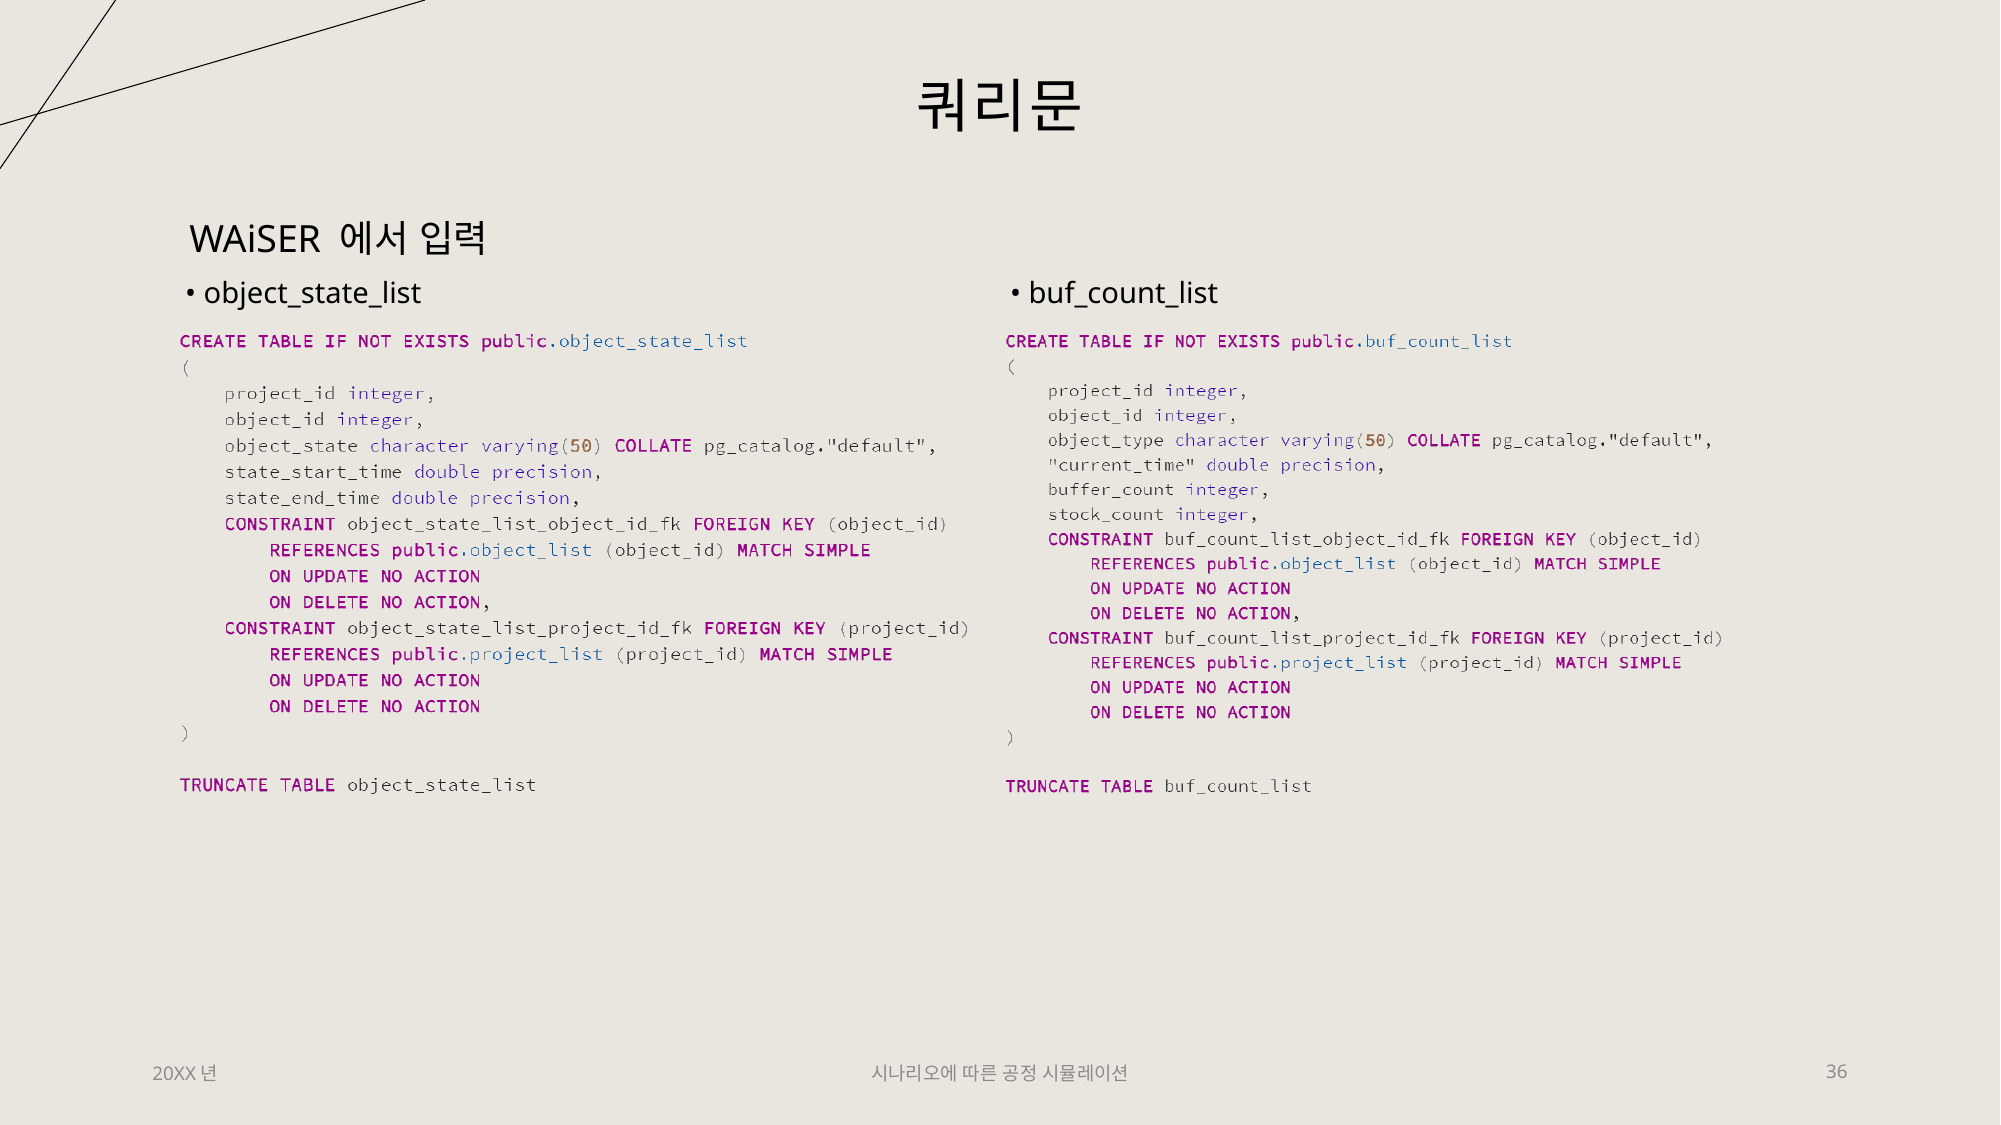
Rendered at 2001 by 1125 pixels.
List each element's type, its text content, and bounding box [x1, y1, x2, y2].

text_box WAiSER 에서 입력 [174, 208, 504, 268]
text_box • object_state_list [170, 267, 437, 317]
text_box 쿼리문 [137, 0, 1863, 218]
text_box • buf_count_list [995, 267, 1233, 317]
picture [173, 325, 976, 798]
footer 시나리오에 따른 공정 시뮬레이션 [662, 1042, 1338, 1103]
slide_number 36 [1412, 1042, 1863, 1103]
slide_number 20XX년 [137, 1042, 588, 1103]
picture [999, 325, 1726, 798]
